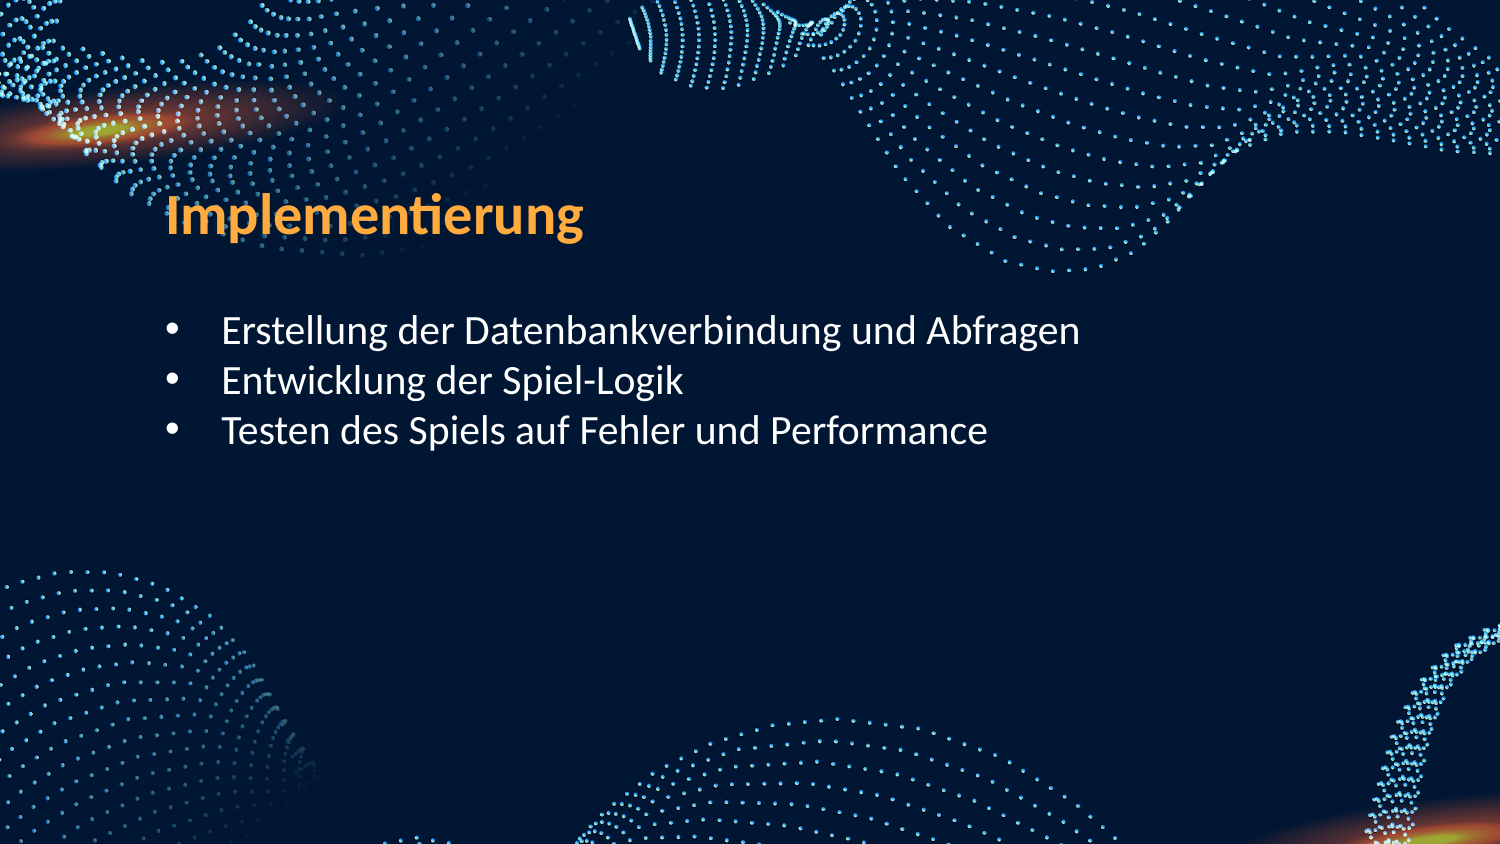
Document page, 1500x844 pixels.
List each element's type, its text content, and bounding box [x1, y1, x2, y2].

text_box Erstellung der Datenbankverbindung und Abfragen Entwicklung der Spiel-Logik Testen des Spiels auf Fehler und Performance [149, 295, 1350, 461]
text_box Implementierung [149, 168, 1350, 254]
